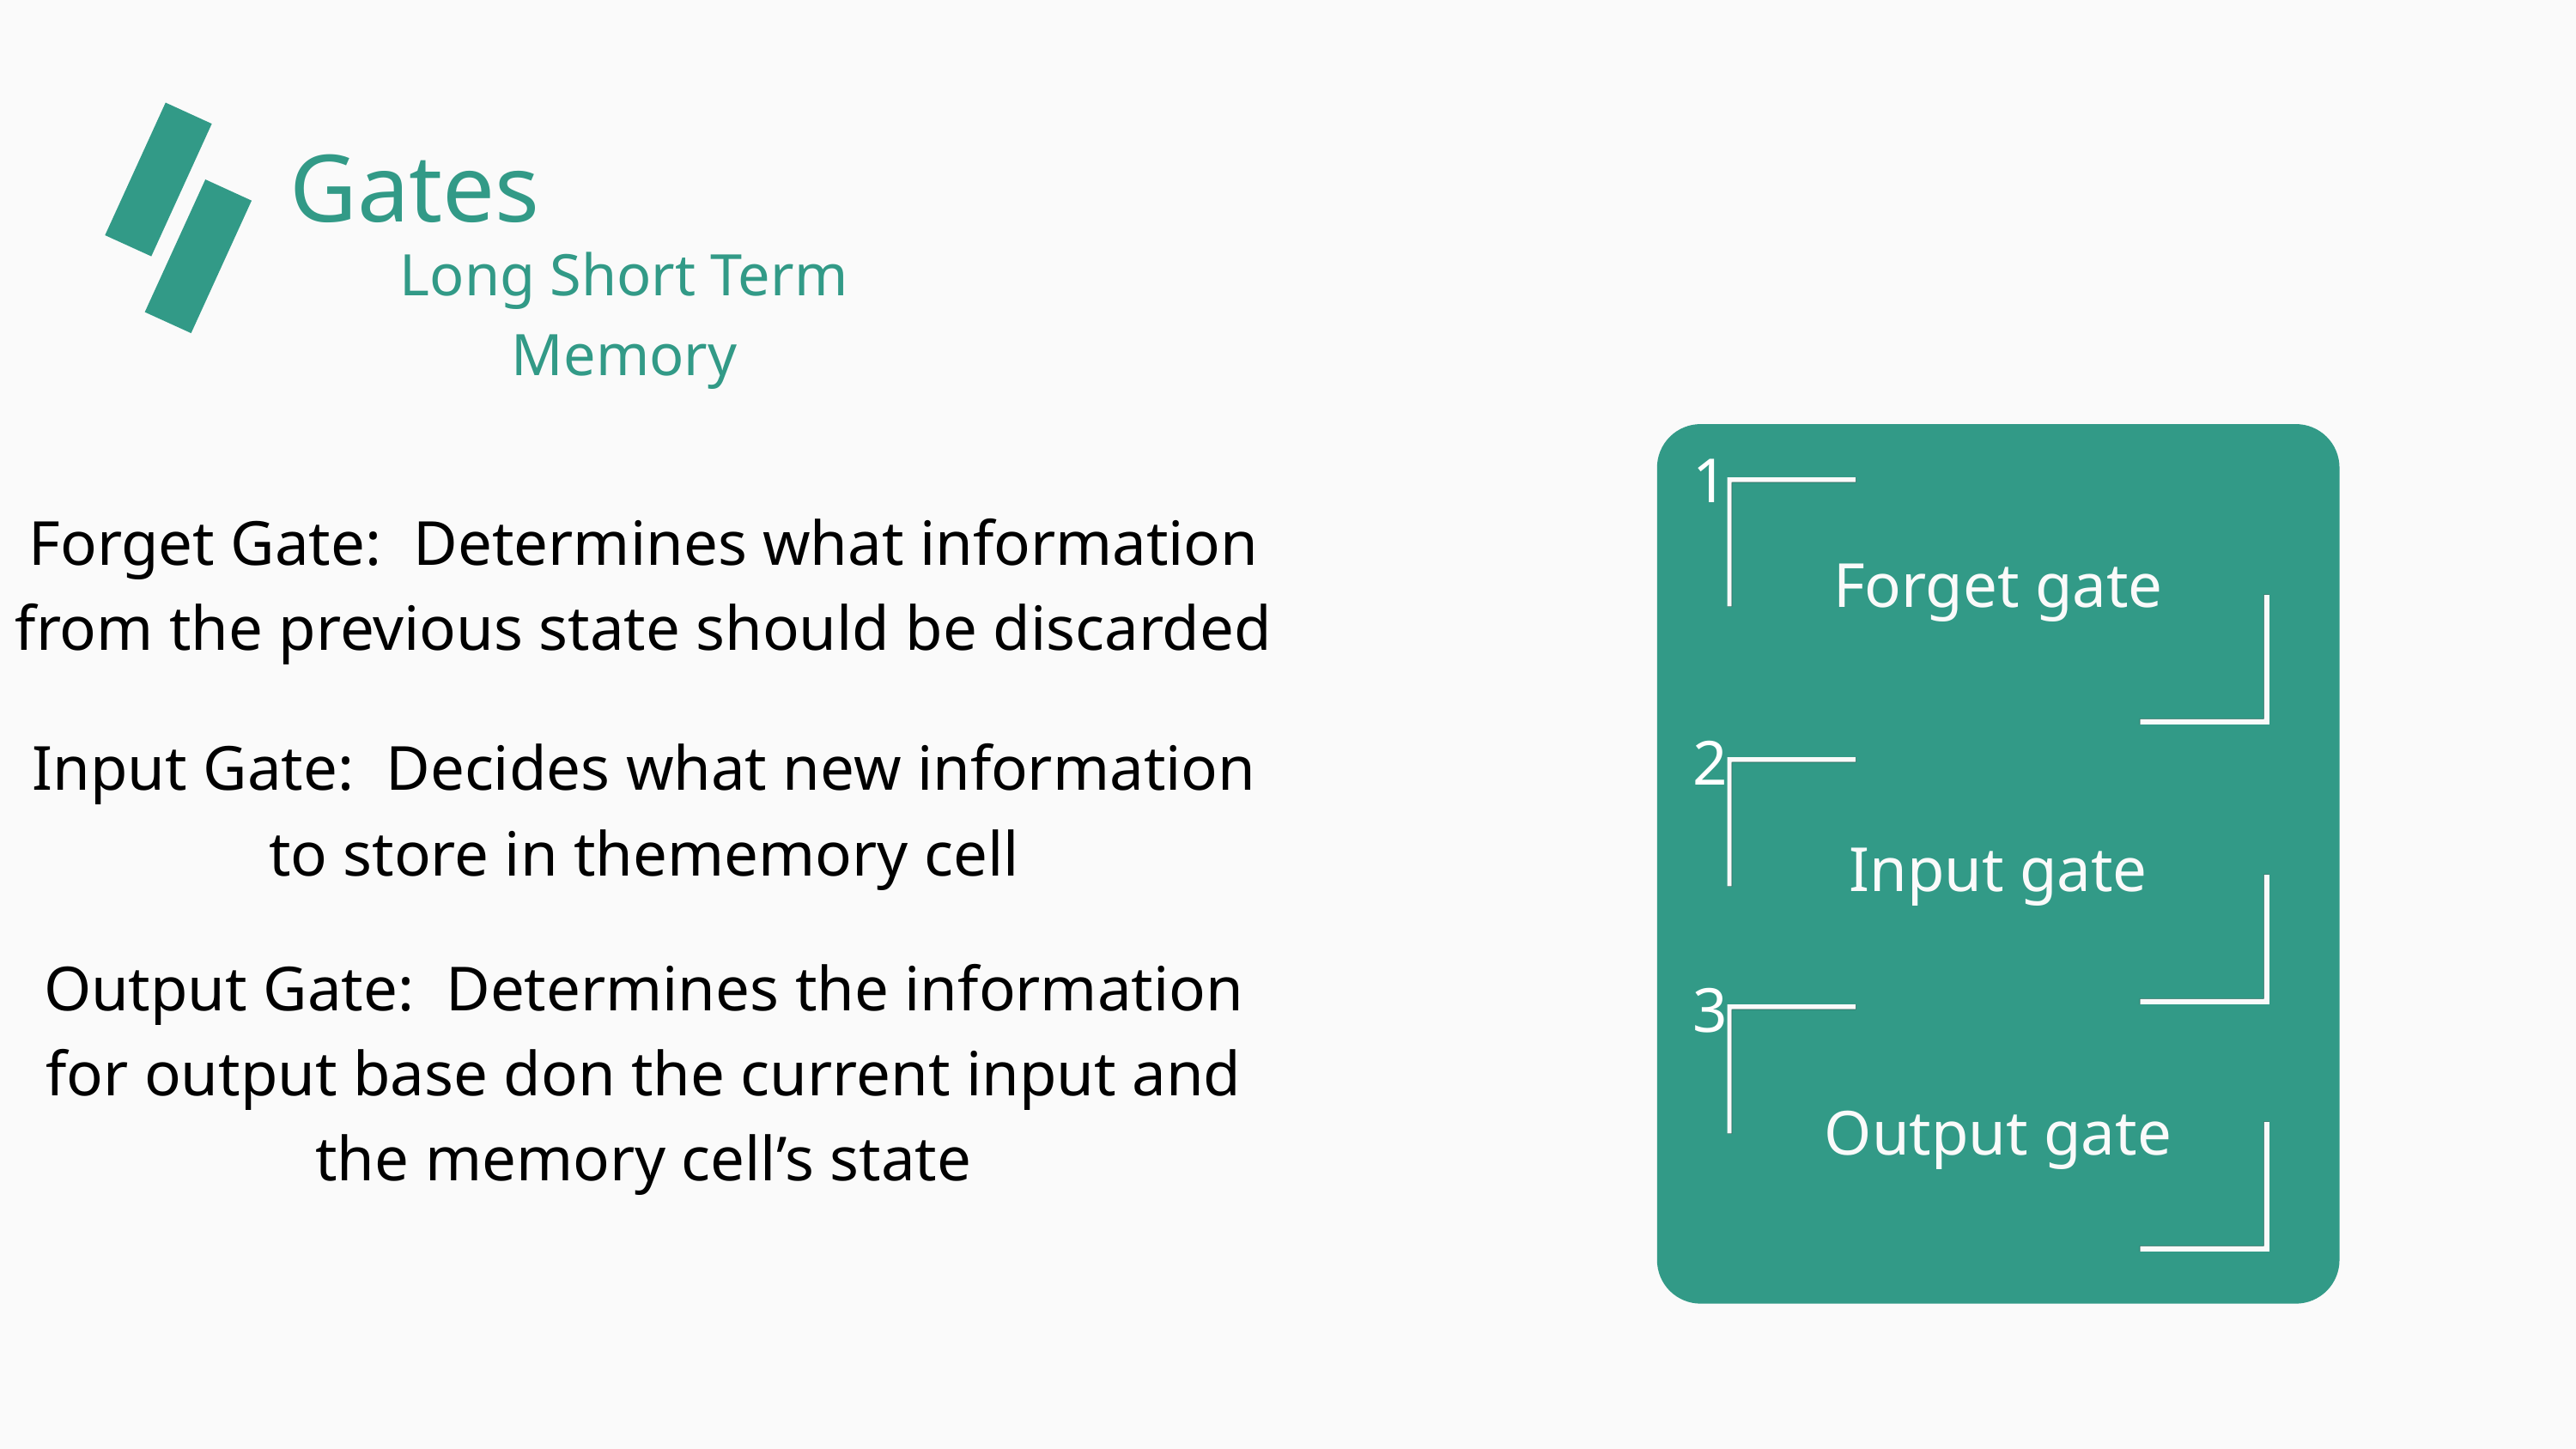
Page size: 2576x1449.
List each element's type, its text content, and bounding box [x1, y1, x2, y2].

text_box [132, 106, 185, 253]
text_box Forget Gate: Determines what information from the previous state should be discarded [0, 492, 1288, 663]
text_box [1656, 423, 2340, 1304]
text_box Output Gate: Determines the information for output base don the current input and the memory cell’s state [0, 937, 1288, 1193]
text_box Long Short Term Memory [282, 227, 967, 388]
text_box Input Gate: Decides what new information to store in thememory cell [0, 717, 1289, 888]
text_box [172, 183, 224, 330]
text_box Gates [282, 110, 548, 227]
